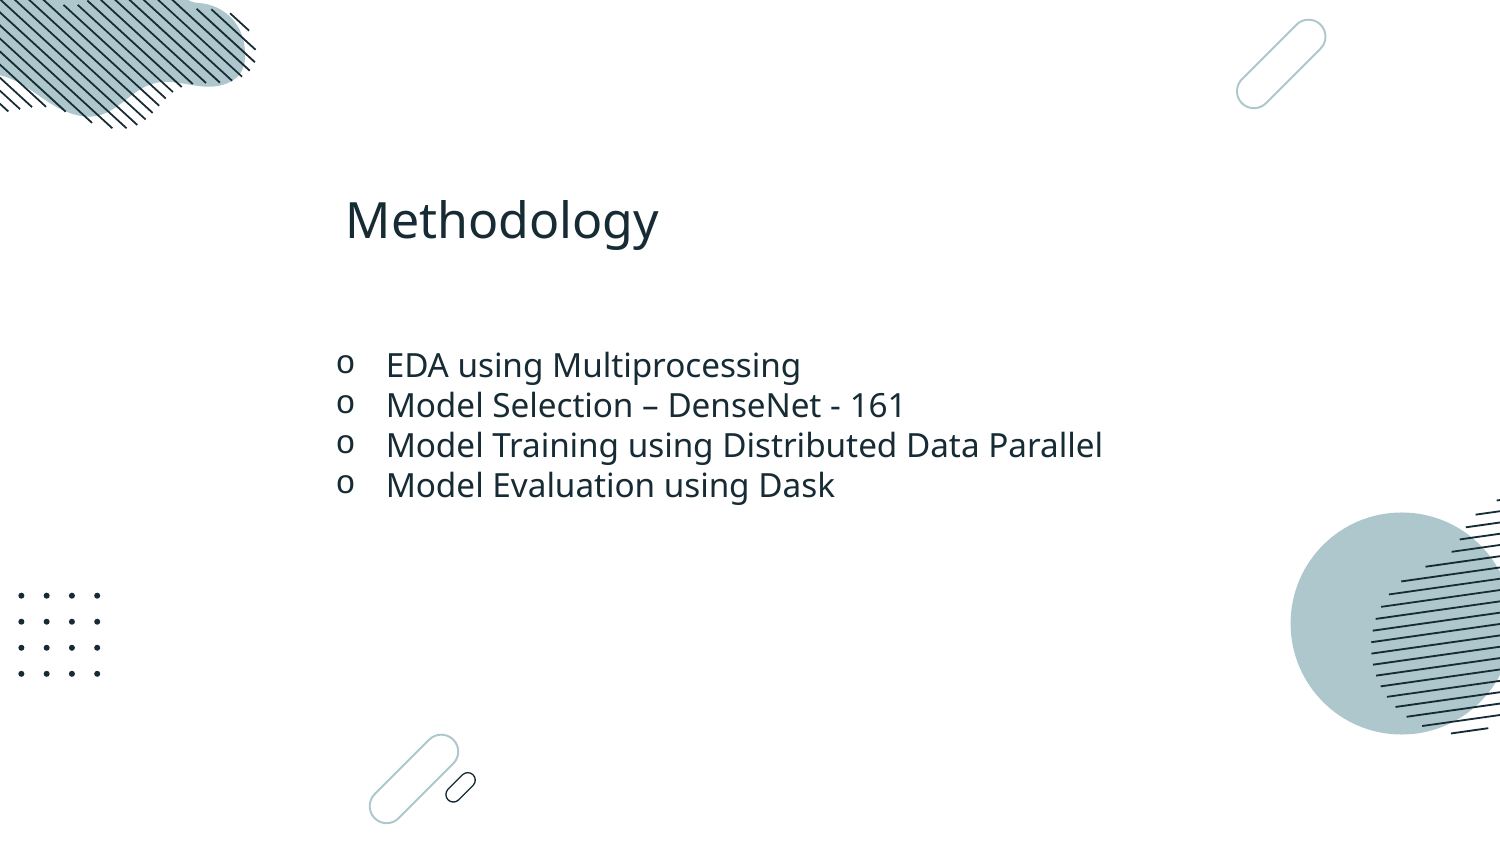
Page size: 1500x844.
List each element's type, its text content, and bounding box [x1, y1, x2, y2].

title Methodology [223, 161, 782, 264]
subtitle EDA using Multiprocessing Model Selection – DenseNet - 161 Model Training using Distributed Data Parallel Model Evaluation using Dask [223, 329, 1290, 693]
